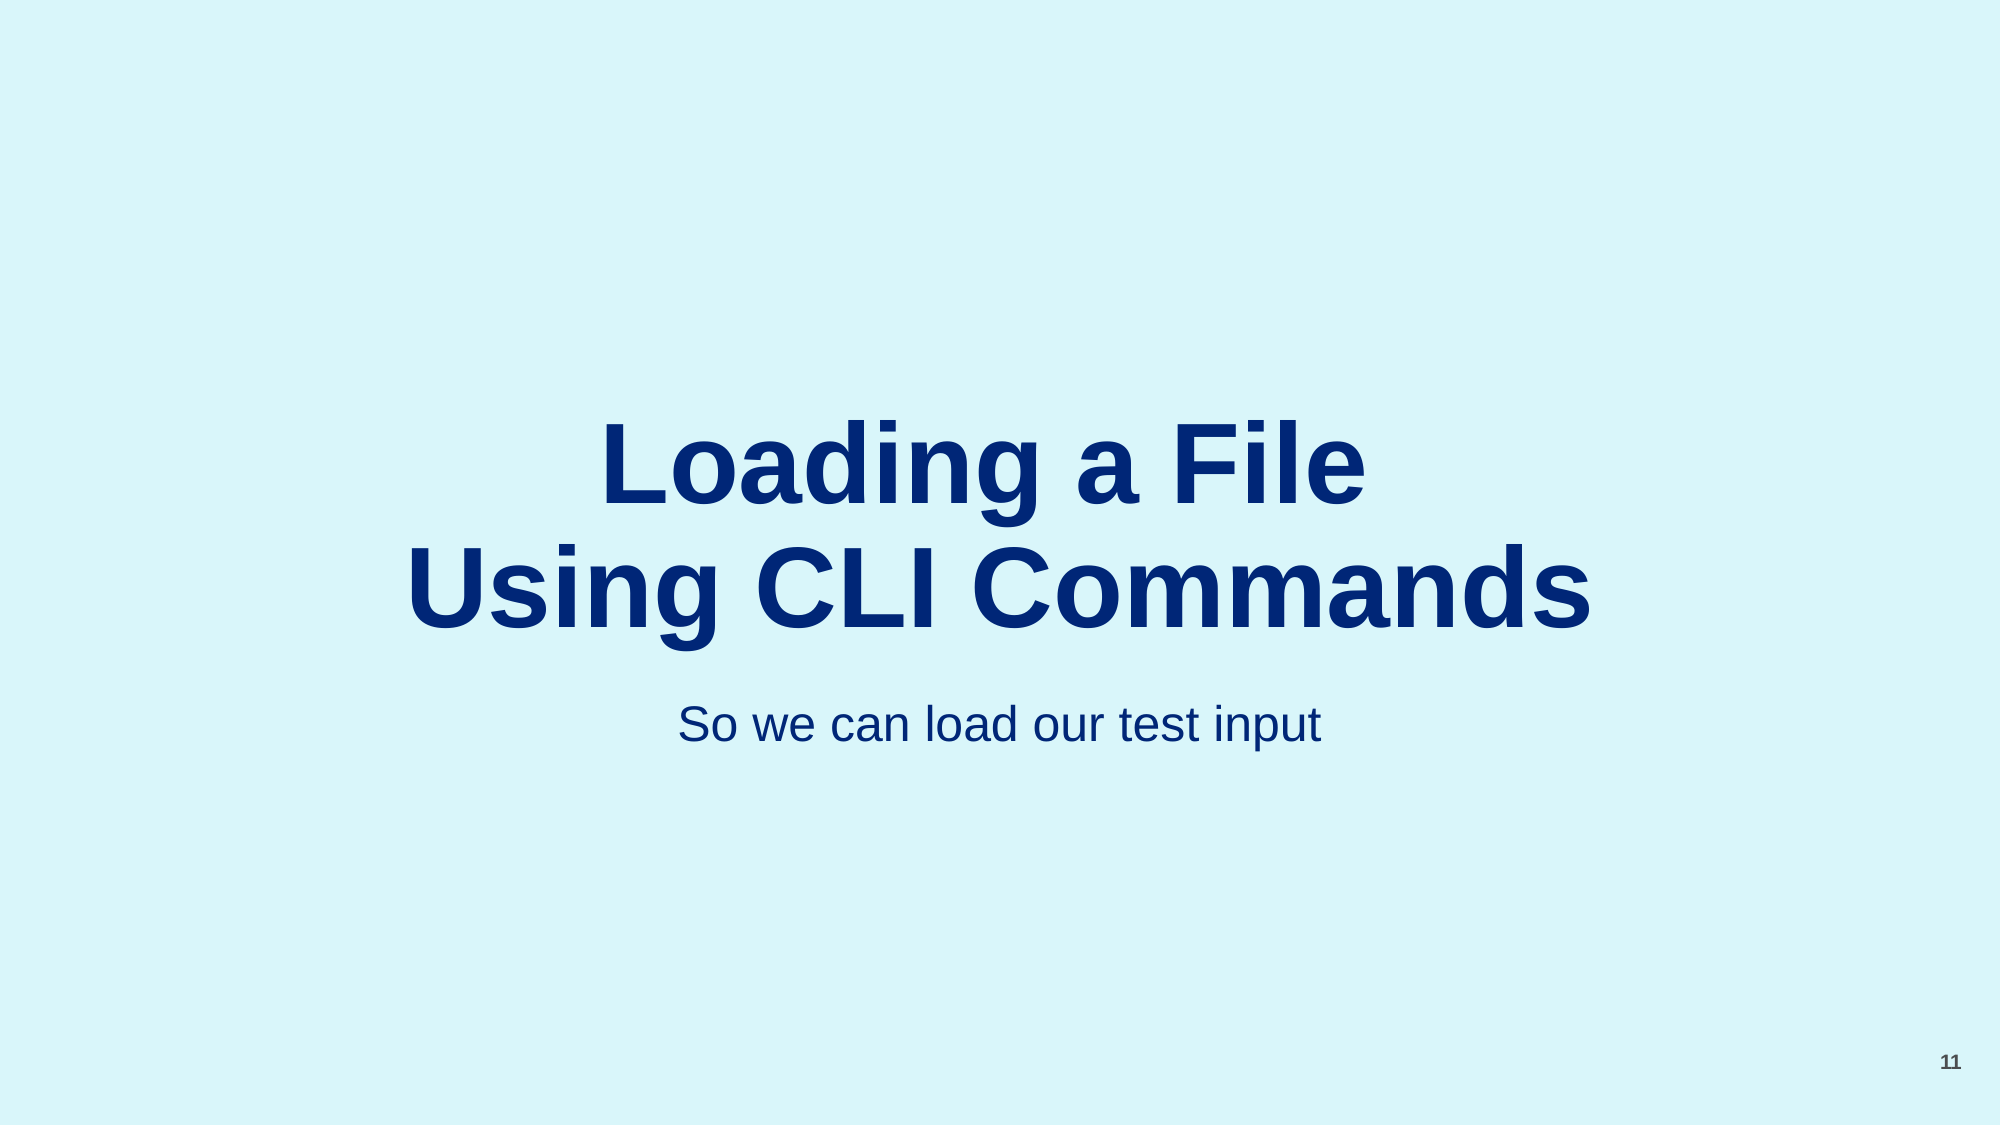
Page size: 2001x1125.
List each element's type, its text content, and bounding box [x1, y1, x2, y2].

list So we can load our test input [287, 698, 1713, 753]
title Loading a File Using CLI Commands [287, 402, 1713, 652]
